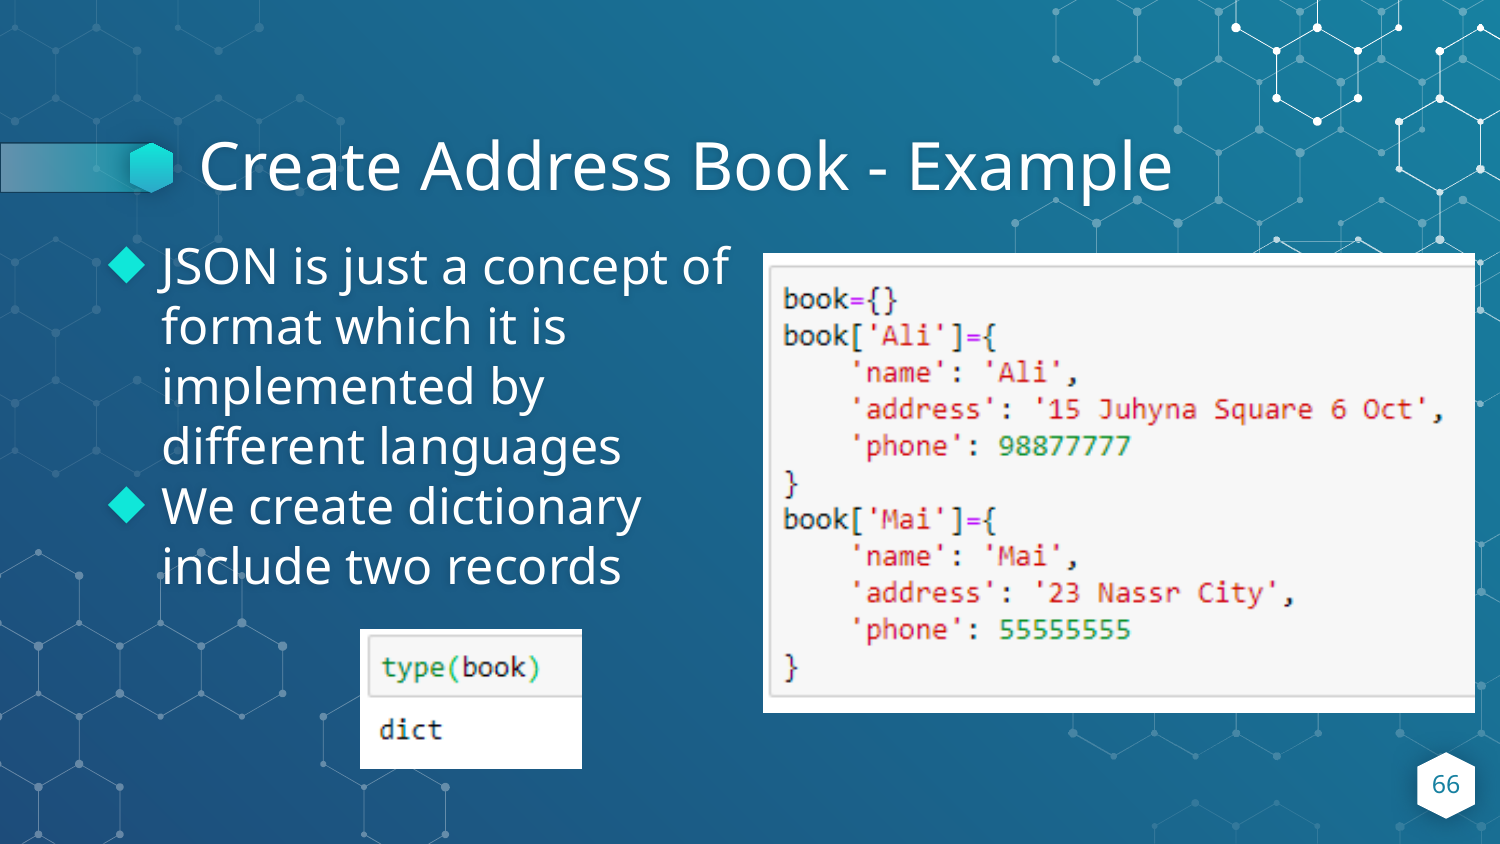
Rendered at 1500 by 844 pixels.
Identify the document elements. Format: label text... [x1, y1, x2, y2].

list JSON is just a concept of format which it is implemented by different languages We create dictionary include two records [86, 234, 734, 733]
picture [763, 253, 1476, 713]
picture [359, 628, 582, 769]
title Create Address Book - Example [198, 140, 1302, 198]
slide_number 66 [1417, 752, 1475, 819]
